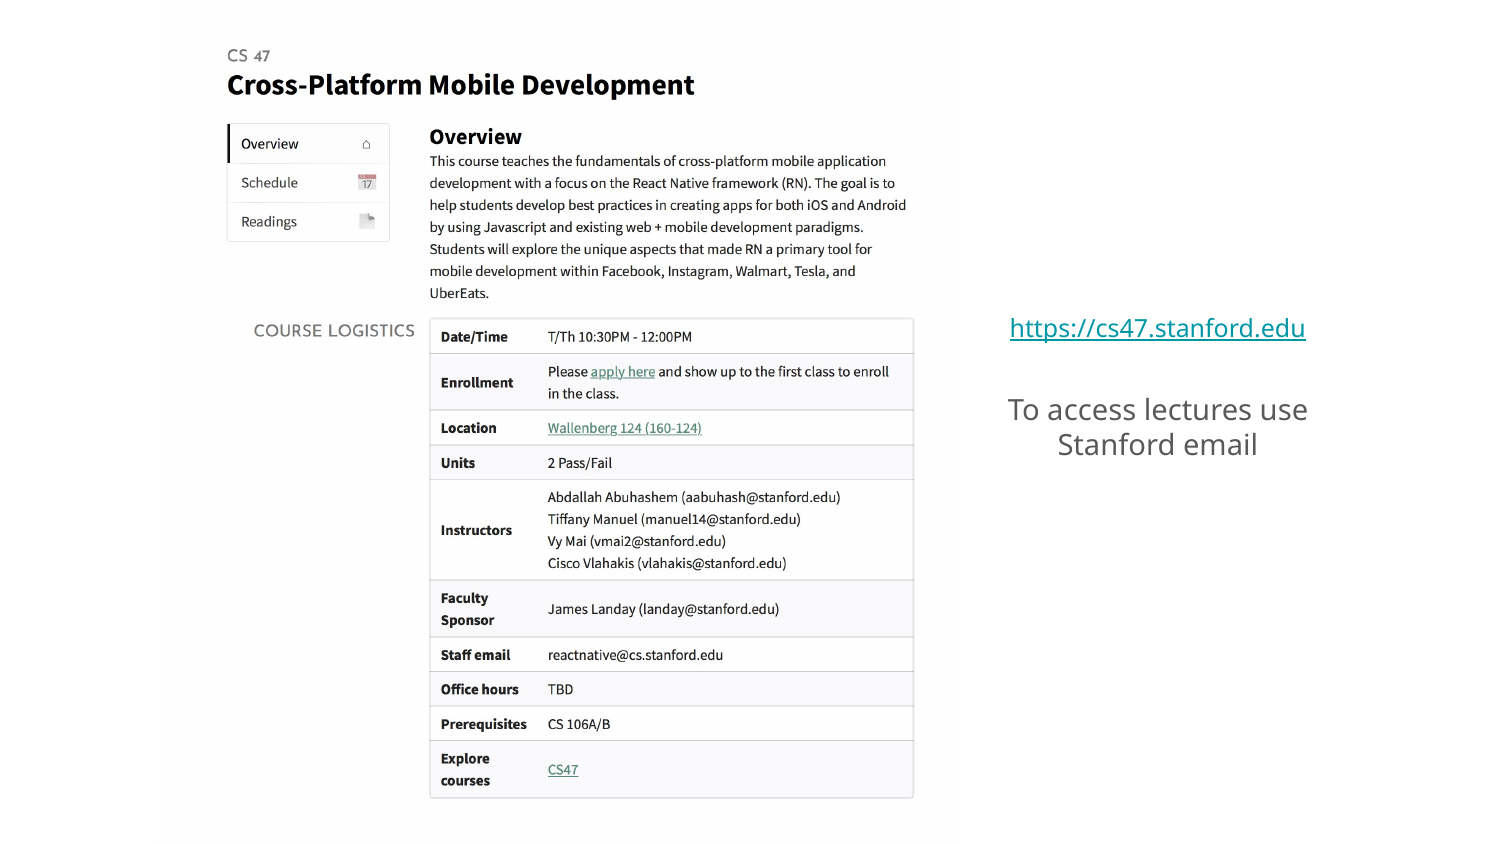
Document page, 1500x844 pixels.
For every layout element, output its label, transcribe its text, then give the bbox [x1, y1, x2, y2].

title https://cs47.stanford.edu [974, 118, 1342, 362]
subtitle To access lectures use Stanford email [974, 375, 1342, 579]
picture [158, 0, 956, 844]
